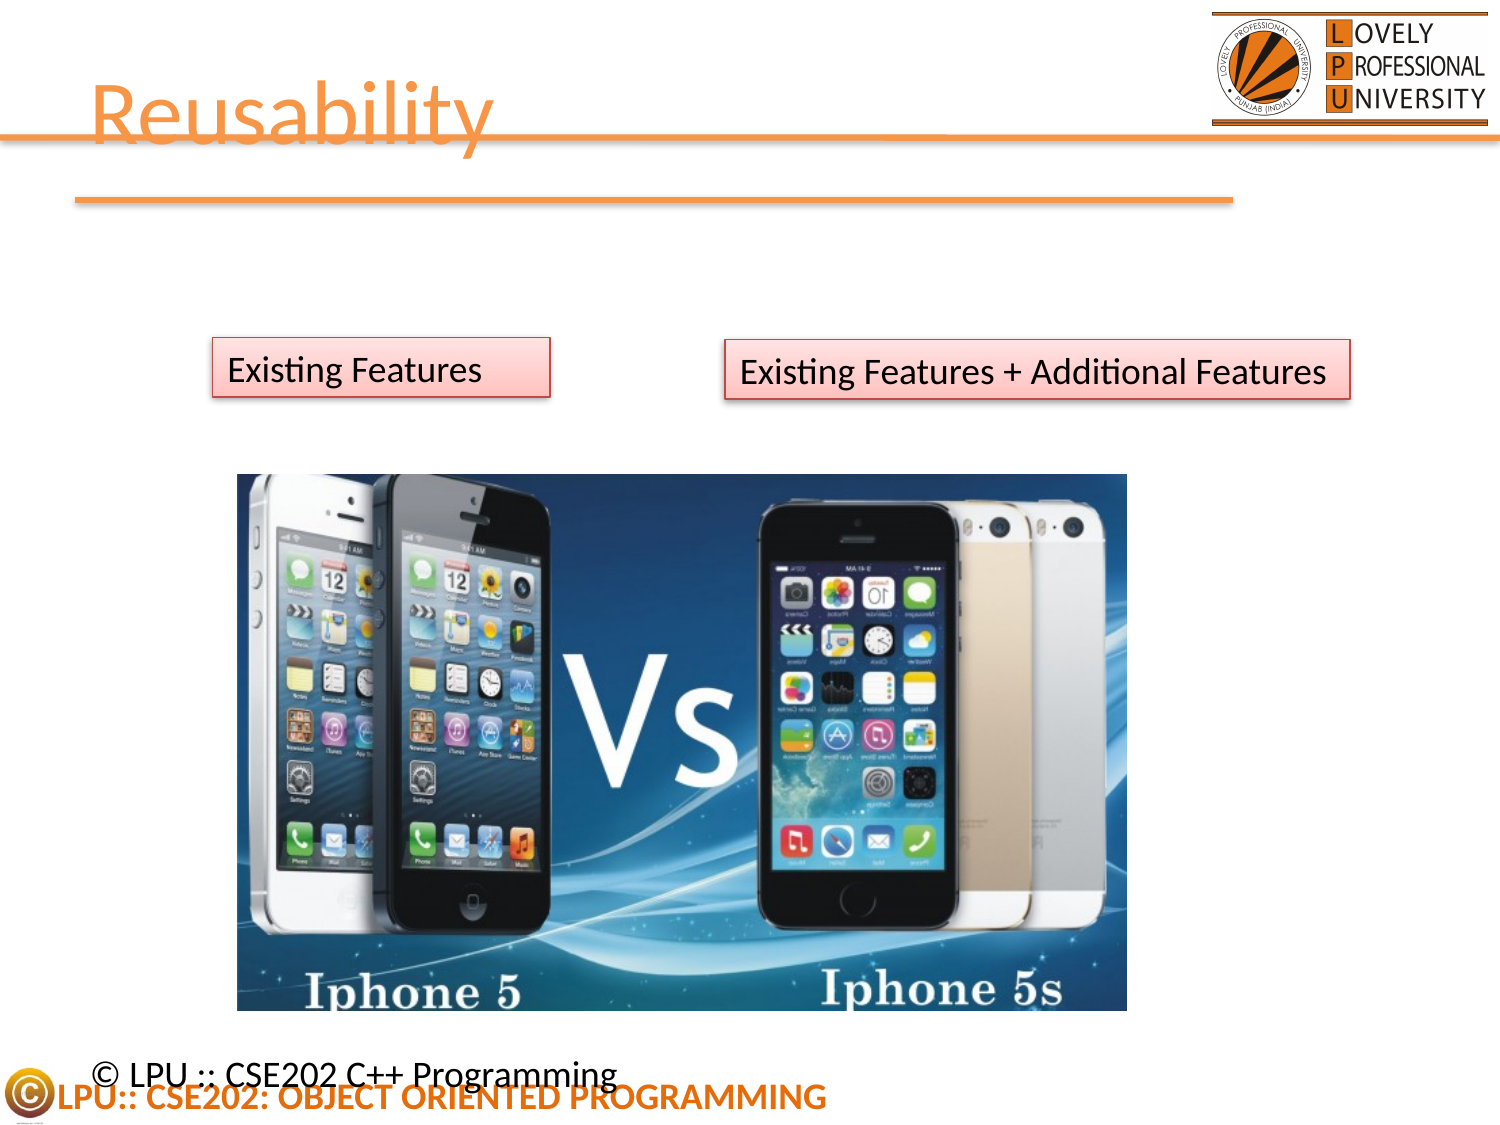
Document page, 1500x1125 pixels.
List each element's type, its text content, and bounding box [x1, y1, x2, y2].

picture [0, 1063, 59, 1125]
text_box Existing Features [212, 337, 551, 398]
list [237, 474, 1127, 1011]
text_box Existing Features + Additional Features [724, 339, 1351, 400]
title Reusability [75, 45, 1425, 233]
slide_number © LPU :: CSE202 C++ Programming [75, 1042, 916, 1103]
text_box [1212, 12, 1488, 124]
